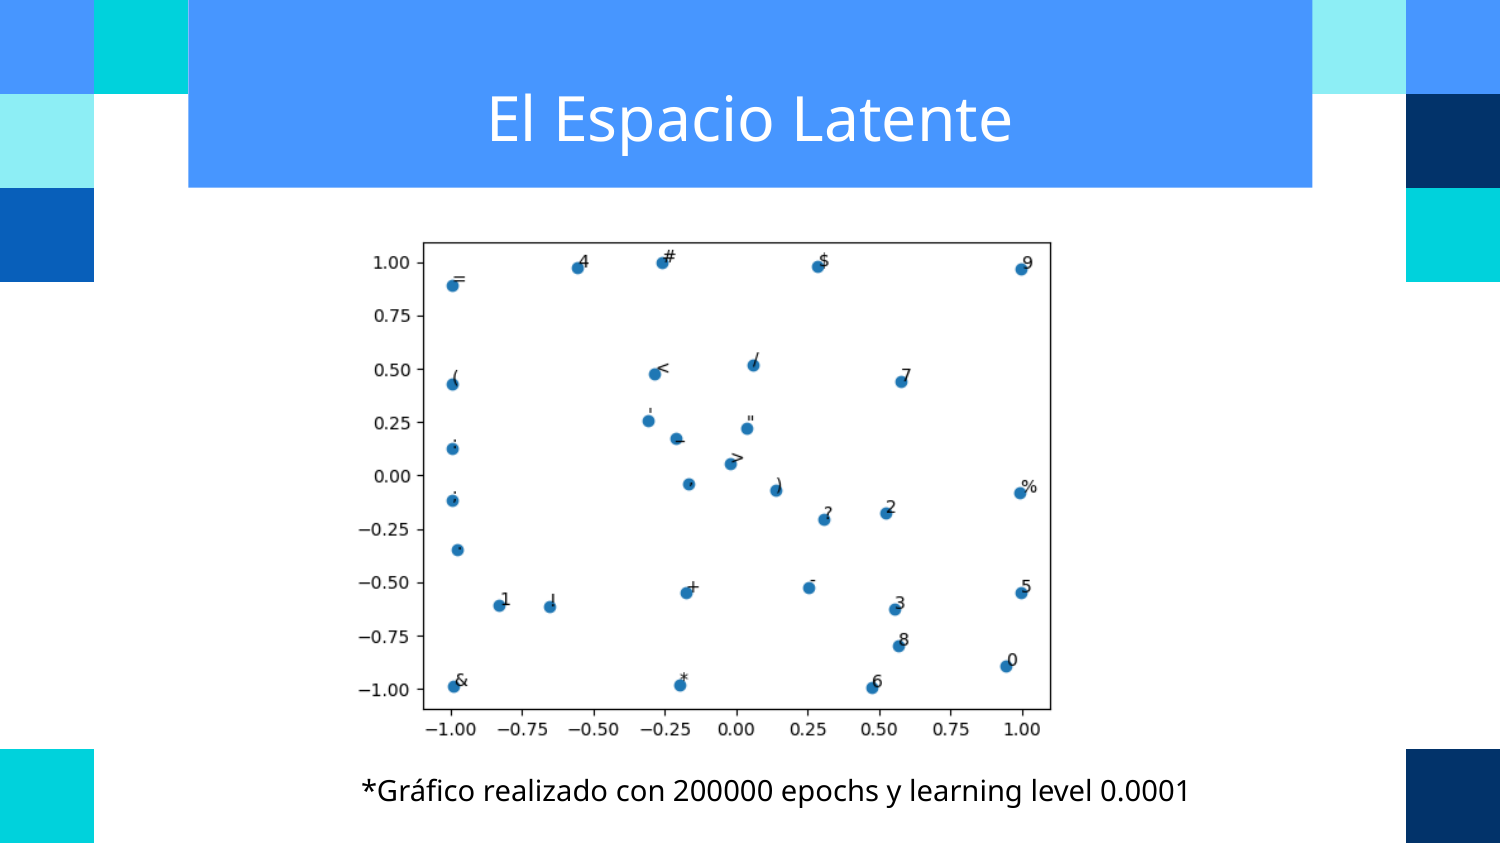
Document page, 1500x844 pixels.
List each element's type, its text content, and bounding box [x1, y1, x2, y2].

picture [322, 205, 1132, 776]
title El Espacio Latente [188, 0, 1313, 188]
text_box *Gráfico realizado con 200000 epochs y learning level 0.0001 [346, 757, 1210, 822]
